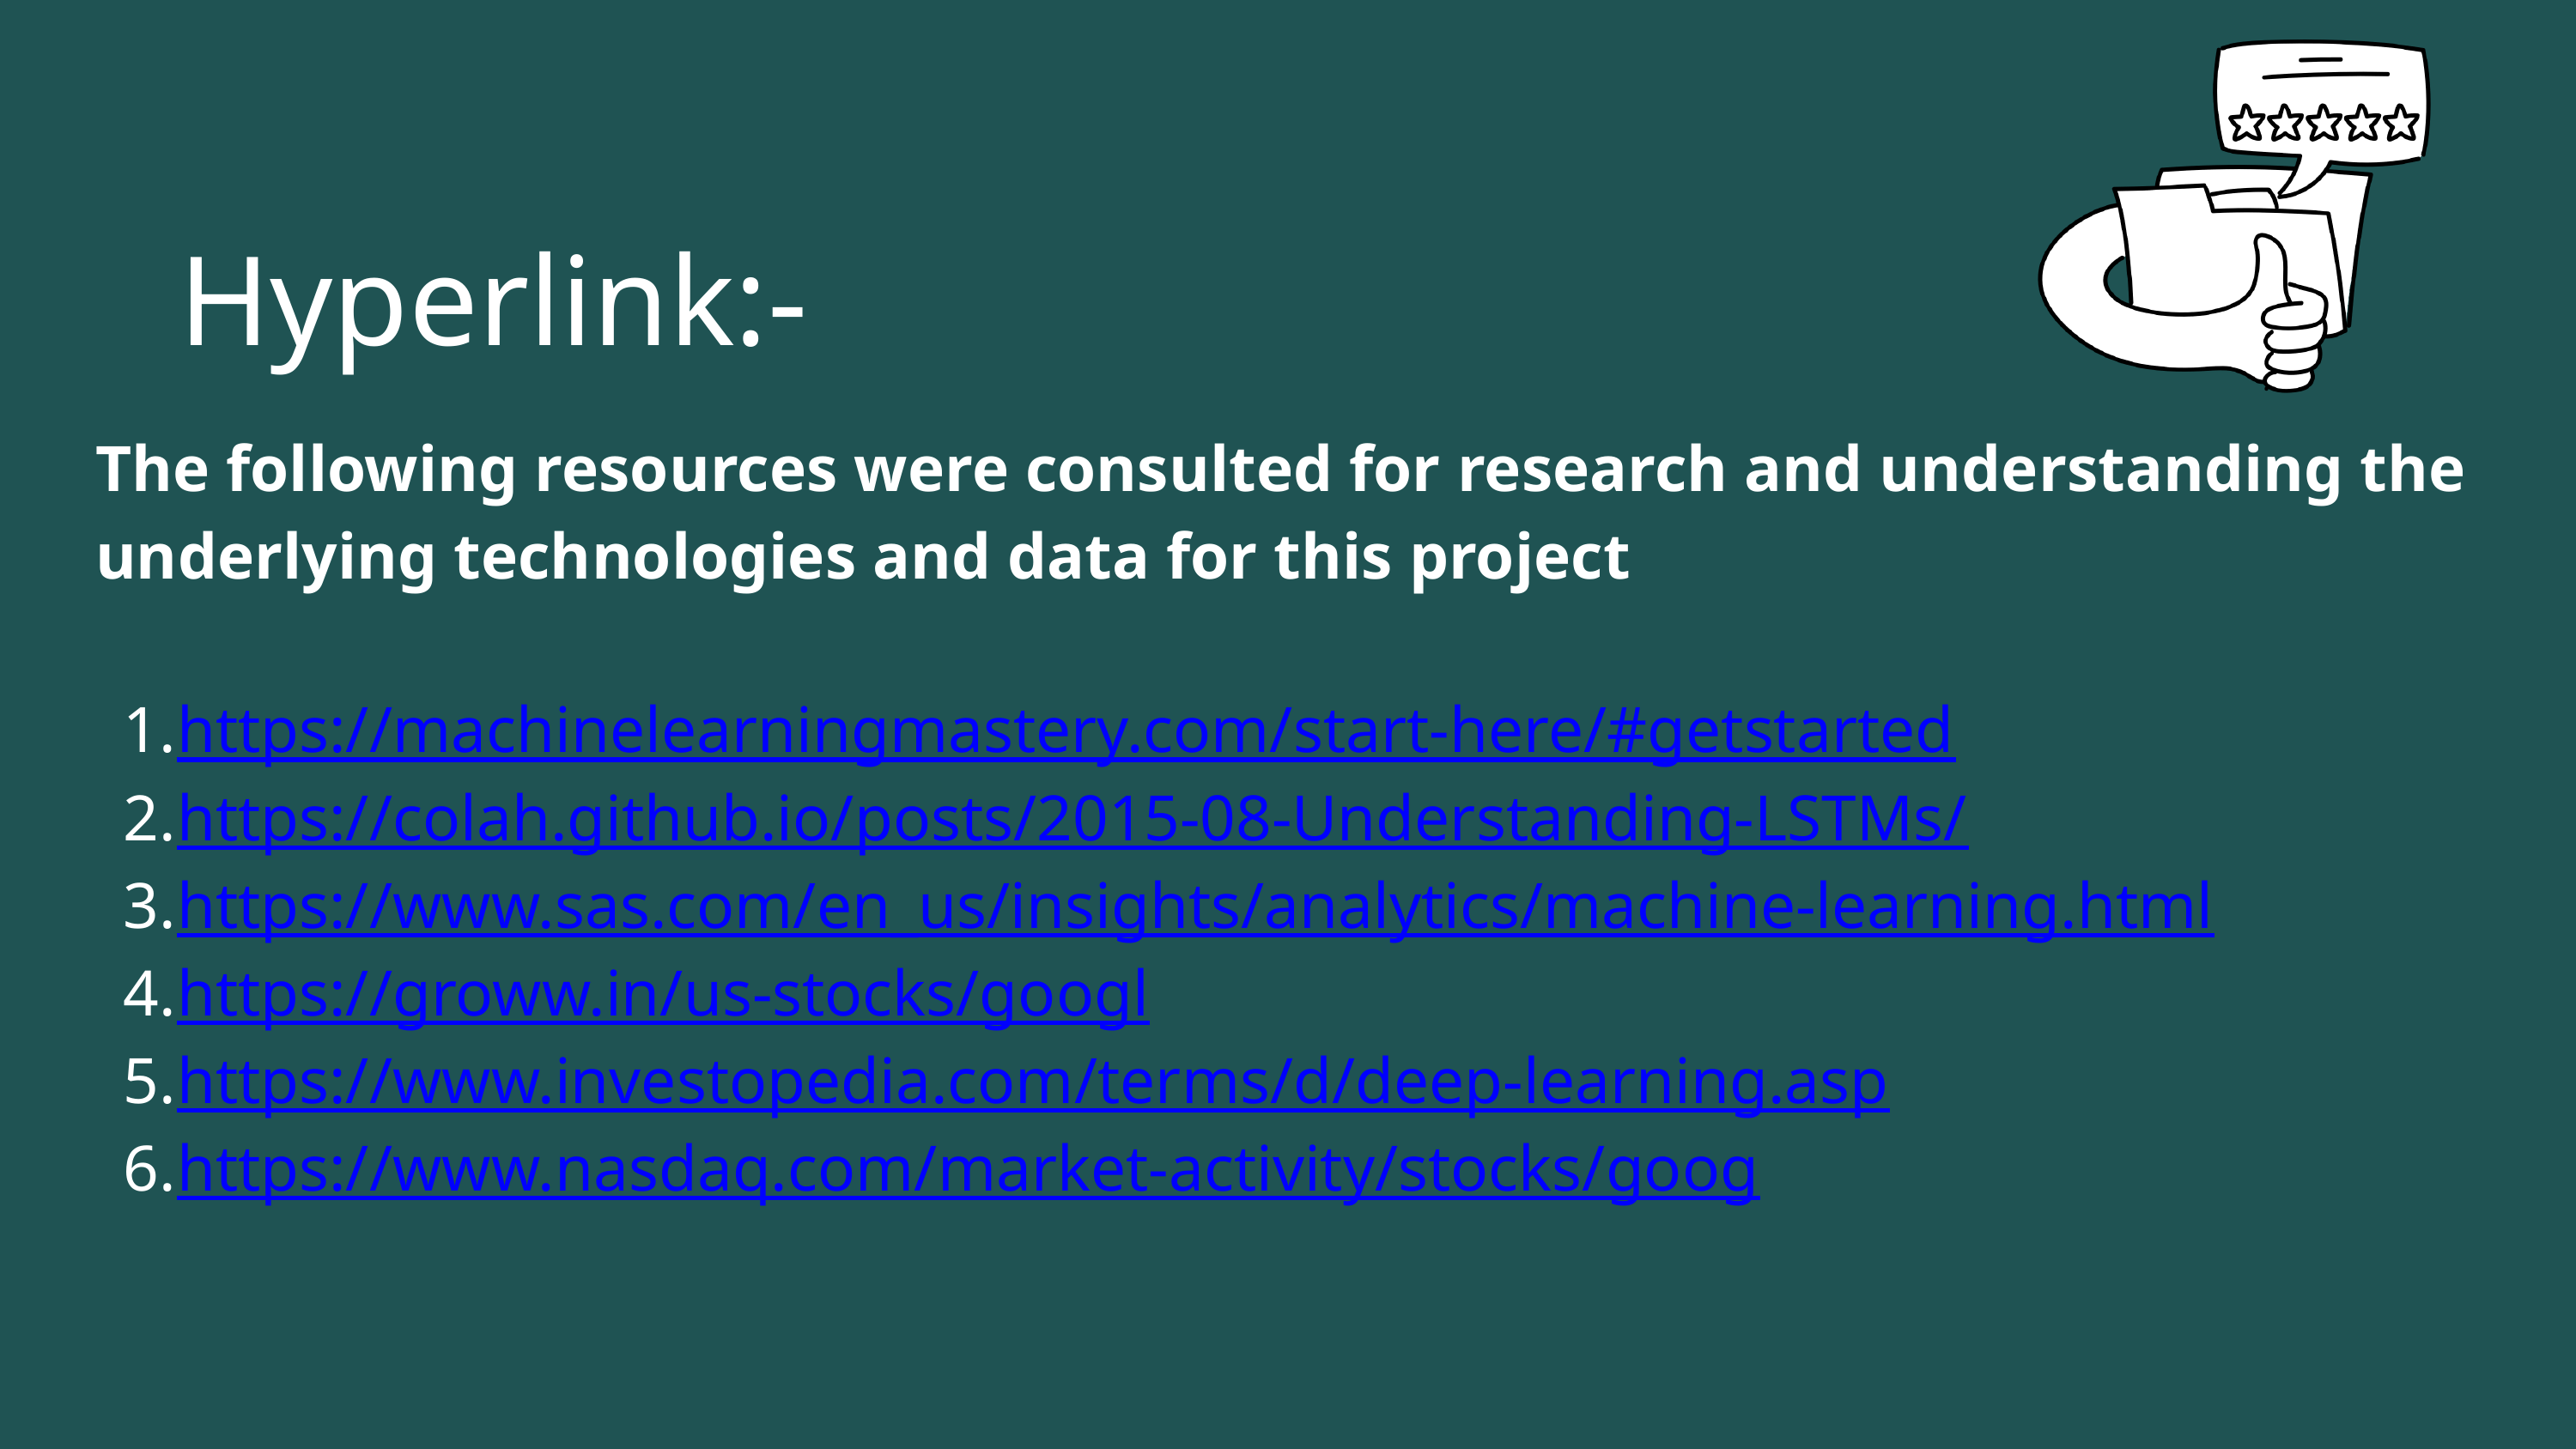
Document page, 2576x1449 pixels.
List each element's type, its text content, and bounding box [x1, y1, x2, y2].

text_box The following resources were consulted for research and understanding the underlying technologies and data for this project [95, 415, 2576, 592]
text_box https://machinelearningmastery.com/start-here/#getstarted https://colah.github.io/posts/2015-08-Understanding-LSTMs/ https://www.sas.com/en_us/insights/analytics/machine-learning.html https://groww.in/us-stocks/googl https://www.investopedia.com/terms/d/deep-learning.asp https://www.nasdaq.com/market-activity/stocks/goog [70, 600, 2340, 1302]
text_box Hyperlink:- [70, 197, 916, 370]
text_box [2005, 39, 2432, 393]
